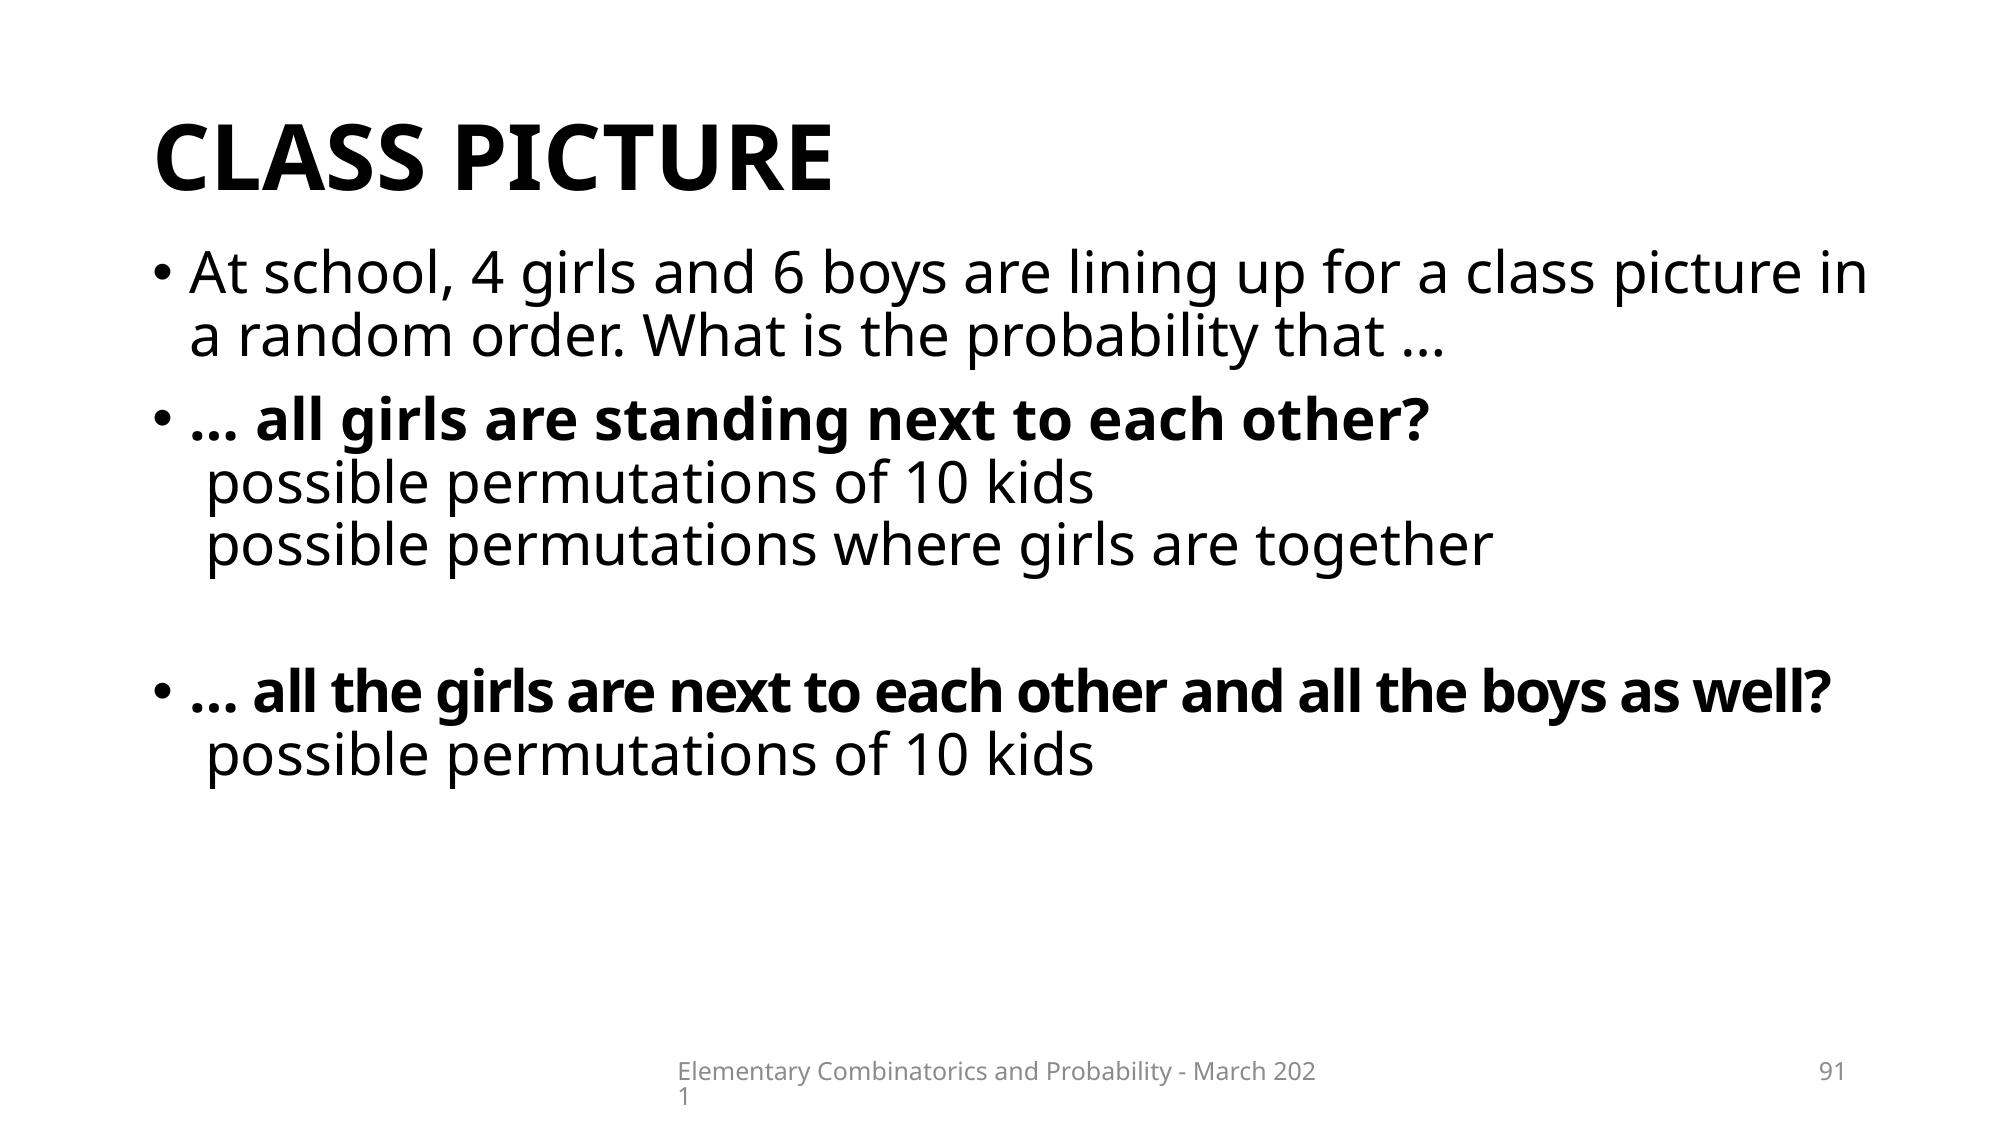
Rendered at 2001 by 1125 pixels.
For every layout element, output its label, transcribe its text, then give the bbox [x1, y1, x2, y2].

title Class picture [137, 52, 1863, 270]
footer Elementary Combinatorics and Probability - March 2021 [662, 1042, 1338, 1103]
slide_number 91 [1412, 1042, 1863, 1103]
